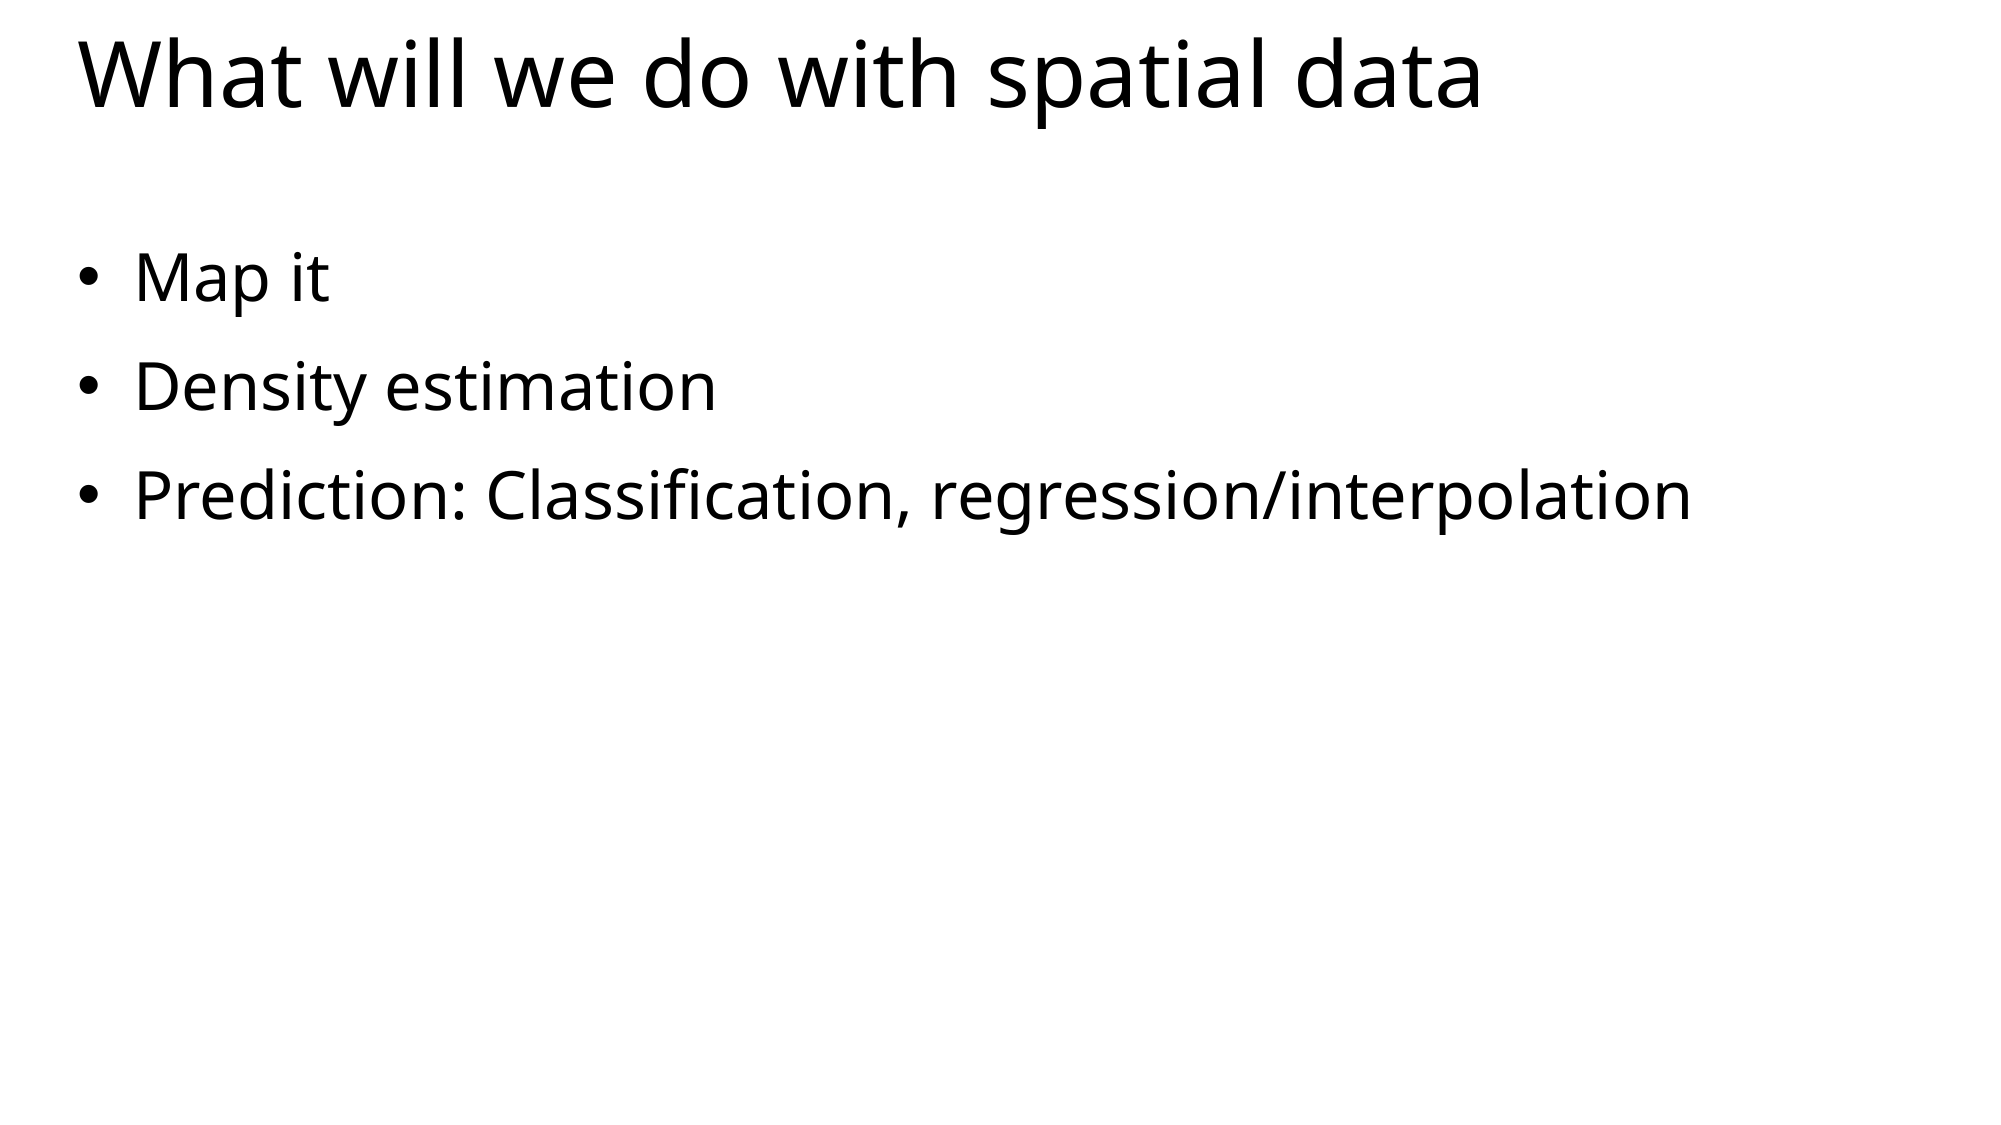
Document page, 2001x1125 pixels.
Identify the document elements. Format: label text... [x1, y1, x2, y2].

title What will we do with spatial data [62, 29, 1953, 205]
list Map it Density estimation Prediction: Classification, regression/interpolation [62, 227, 1953, 1096]
